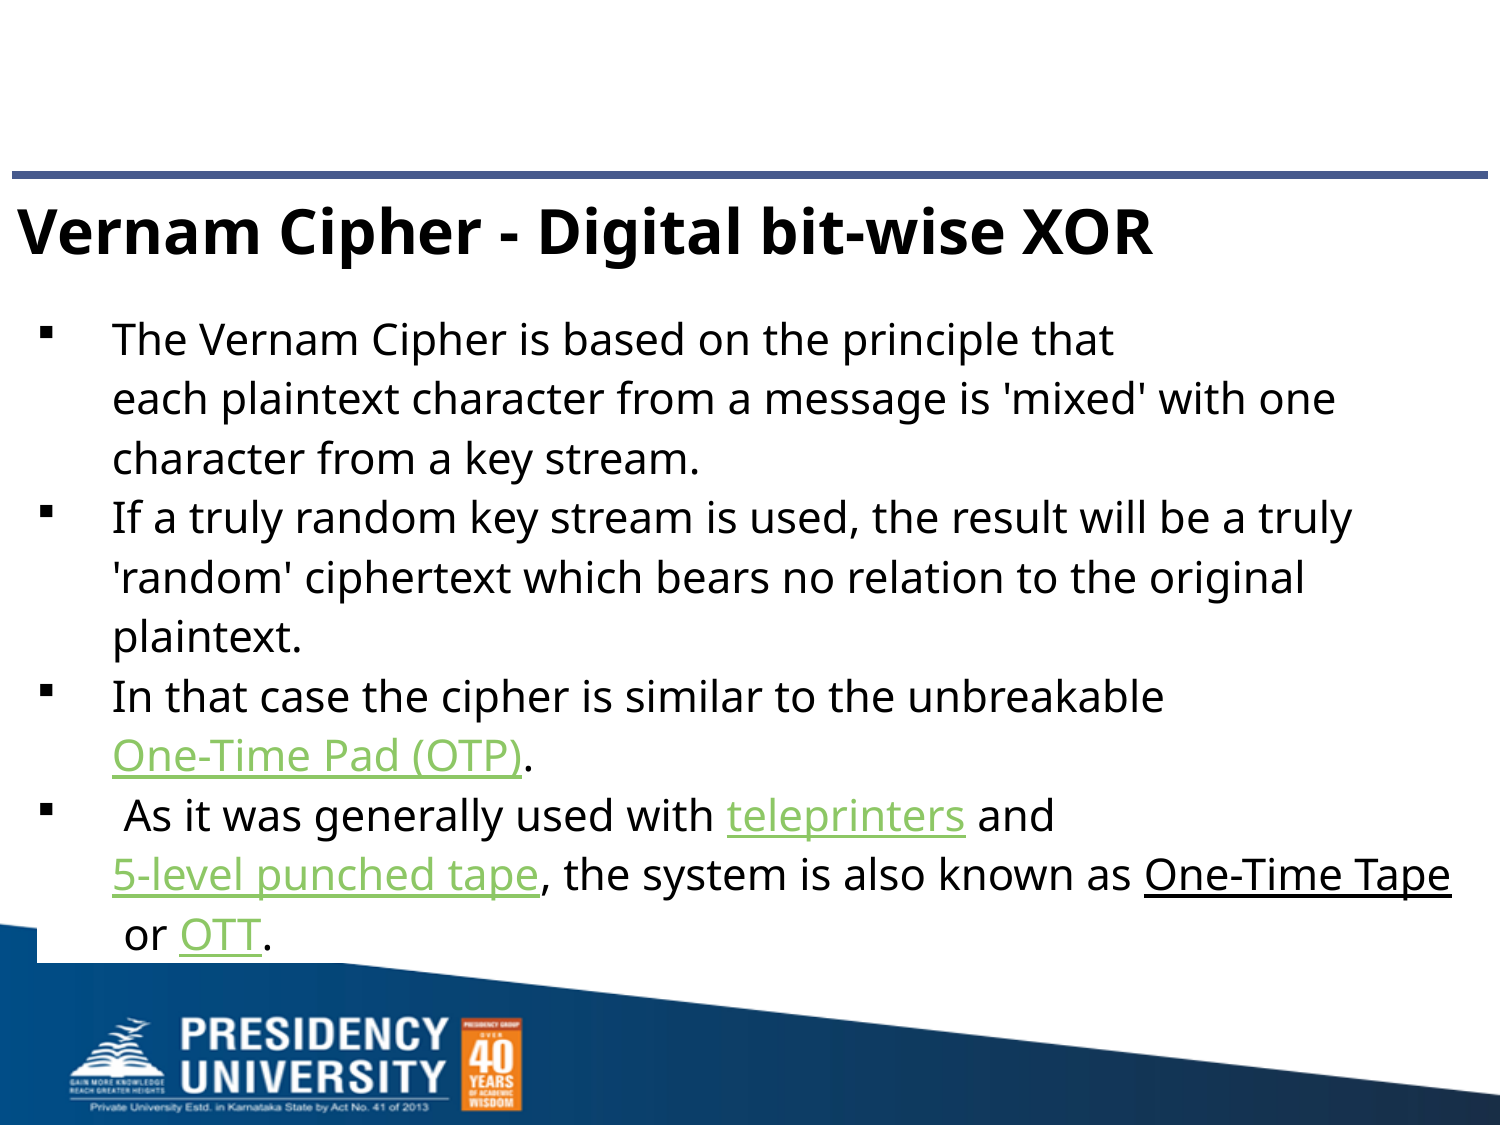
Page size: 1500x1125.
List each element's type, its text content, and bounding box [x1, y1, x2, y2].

picture [0, 921, 1500, 1125]
title Vernam Cipher - Digital bit-wise XOR [2, 182, 1500, 275]
table_header The Vernam Cipher is based on the principle that each plaintext character from a message is 'mixed' with one character from a key stream. If a truly random key stream is used, the result will be a truly 'random' ciphertext which bears no relation to the original plaintext. In that case the cipher is similar to the unbreakable One-Time Pad (OTP). As it was generally used with teleprinters and 5-level punched tape, the system is also known as One-Time Tape or OTT. [37, 308, 1486, 963]
